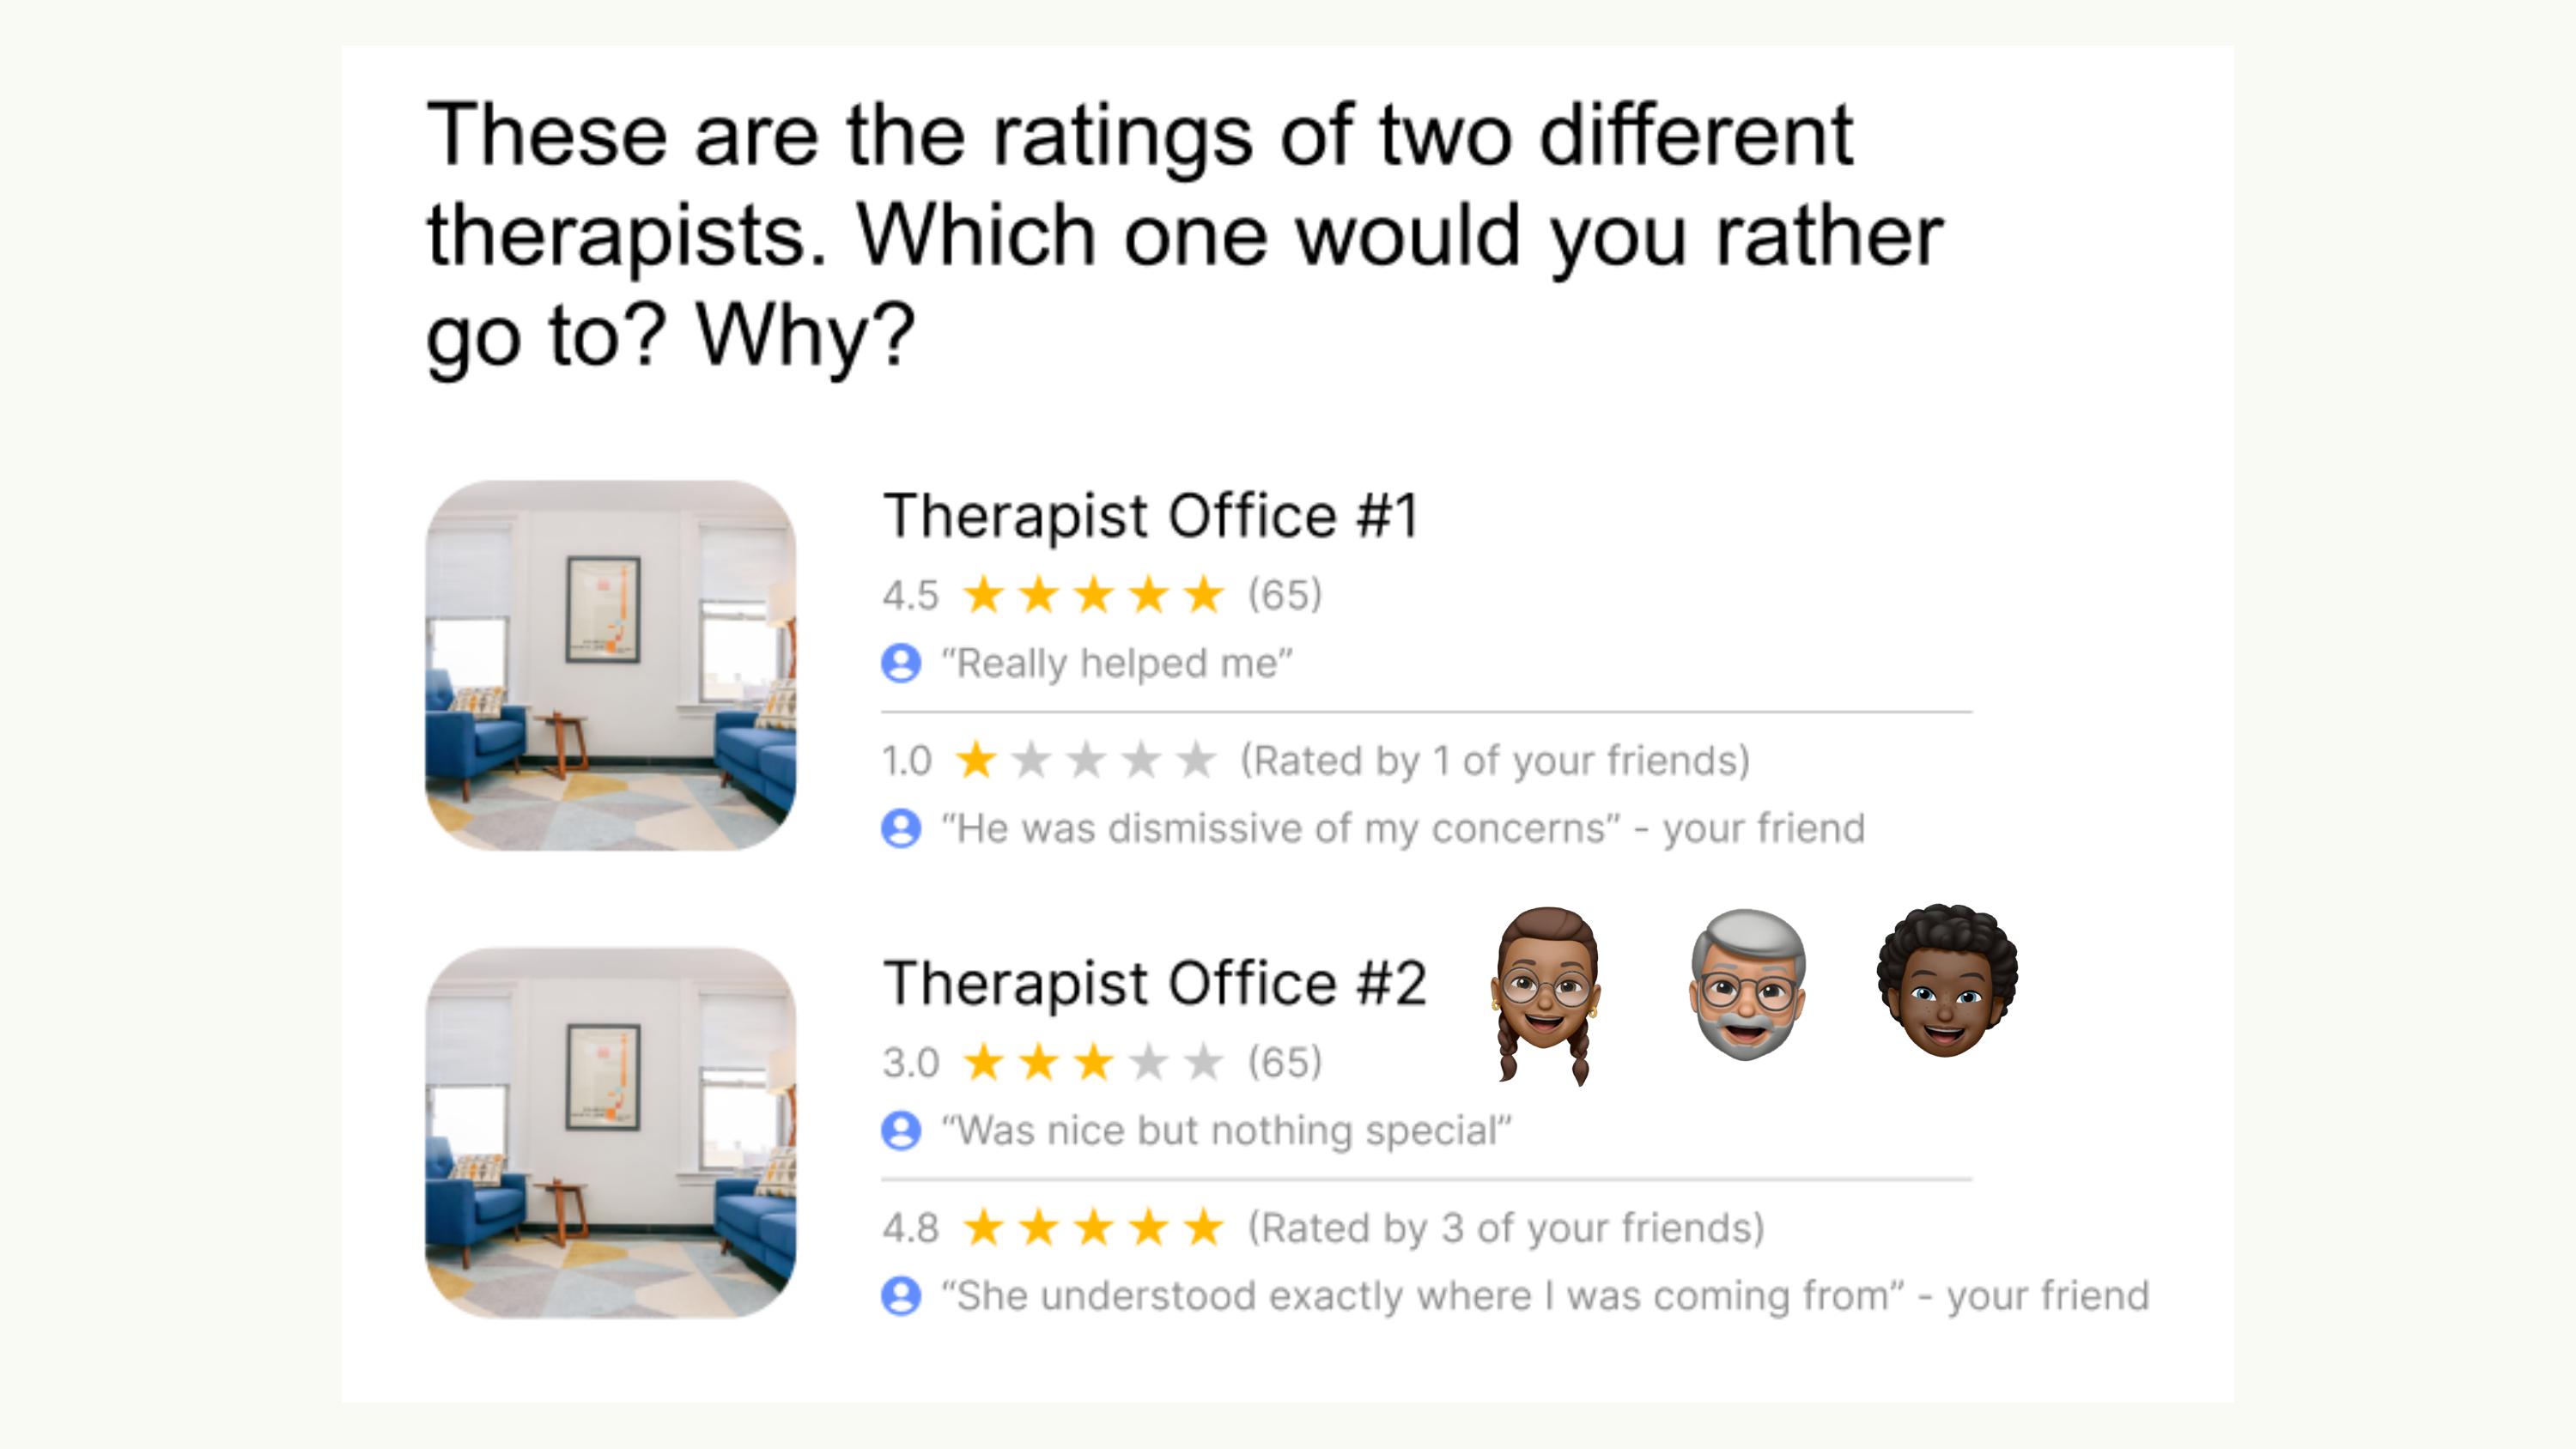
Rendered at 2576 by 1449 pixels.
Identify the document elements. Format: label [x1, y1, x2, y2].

text_box [341, 45, 2235, 1403]
text_box [1434, 876, 1629, 1094]
text_box [1863, 886, 2052, 1104]
text_box [1631, 876, 1859, 1104]
